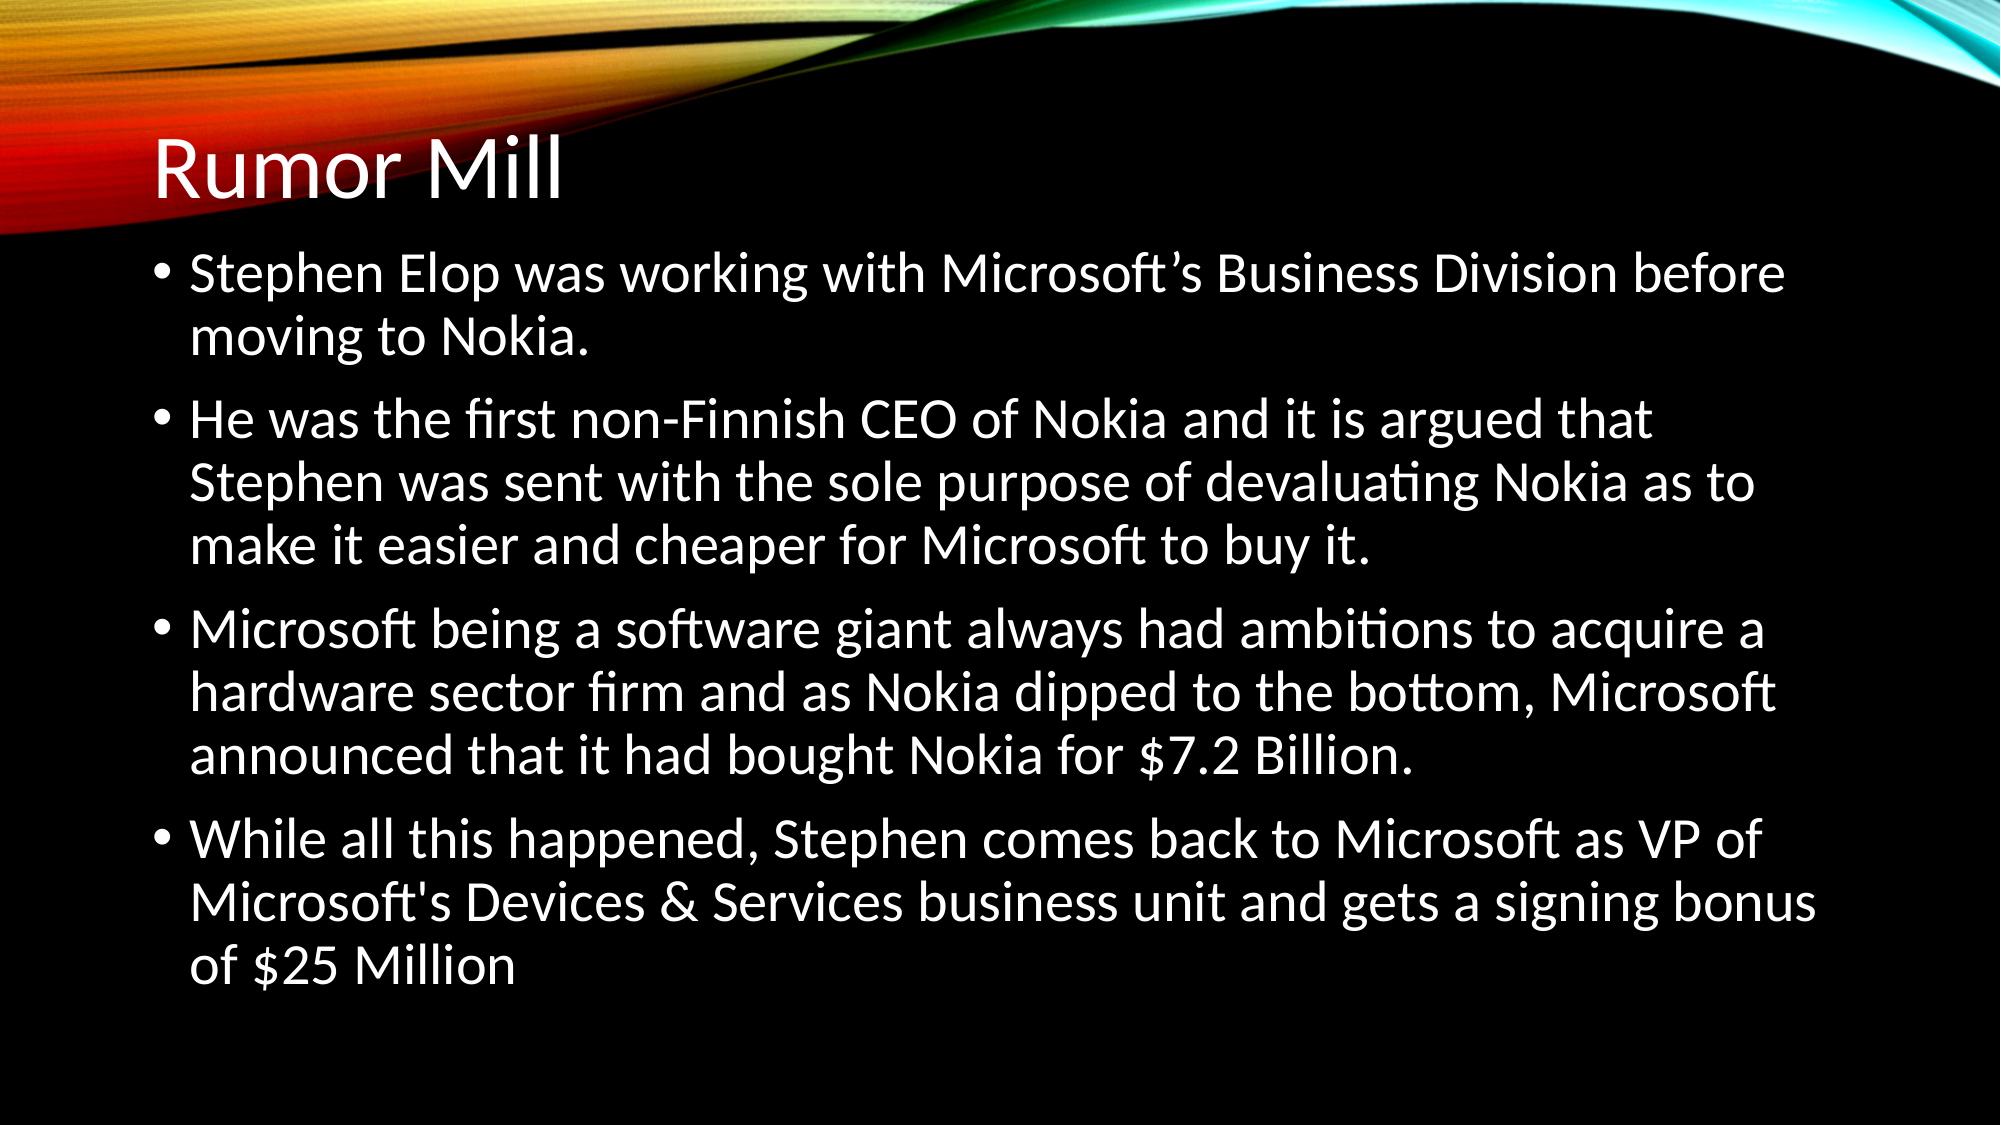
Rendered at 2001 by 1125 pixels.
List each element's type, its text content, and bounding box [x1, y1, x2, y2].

title Rumor Mill [137, 59, 1863, 234]
list Stephen Elop was working with Microsoft’s Business Division before moving to Nokia. He was the first non-Finnish CEO of Nokia and it is argued that Stephen was sent with the sole purpose of devaluating Nokia as to make it easier and cheaper for Microsoft to buy it. Microsoft being a software giant always had ambitions to acquire a hardware sector firm and as Nokia dipped to the bottom, Microsoft announced that it had bought Nokia for $7.2 Billion. While all this happened, Stephen comes back to Microsoft as VP of Microsoft's Devices & Services business unit and gets a signing bonus of $25 Million [137, 234, 1863, 1014]
picture [0, 0, 2000, 237]
